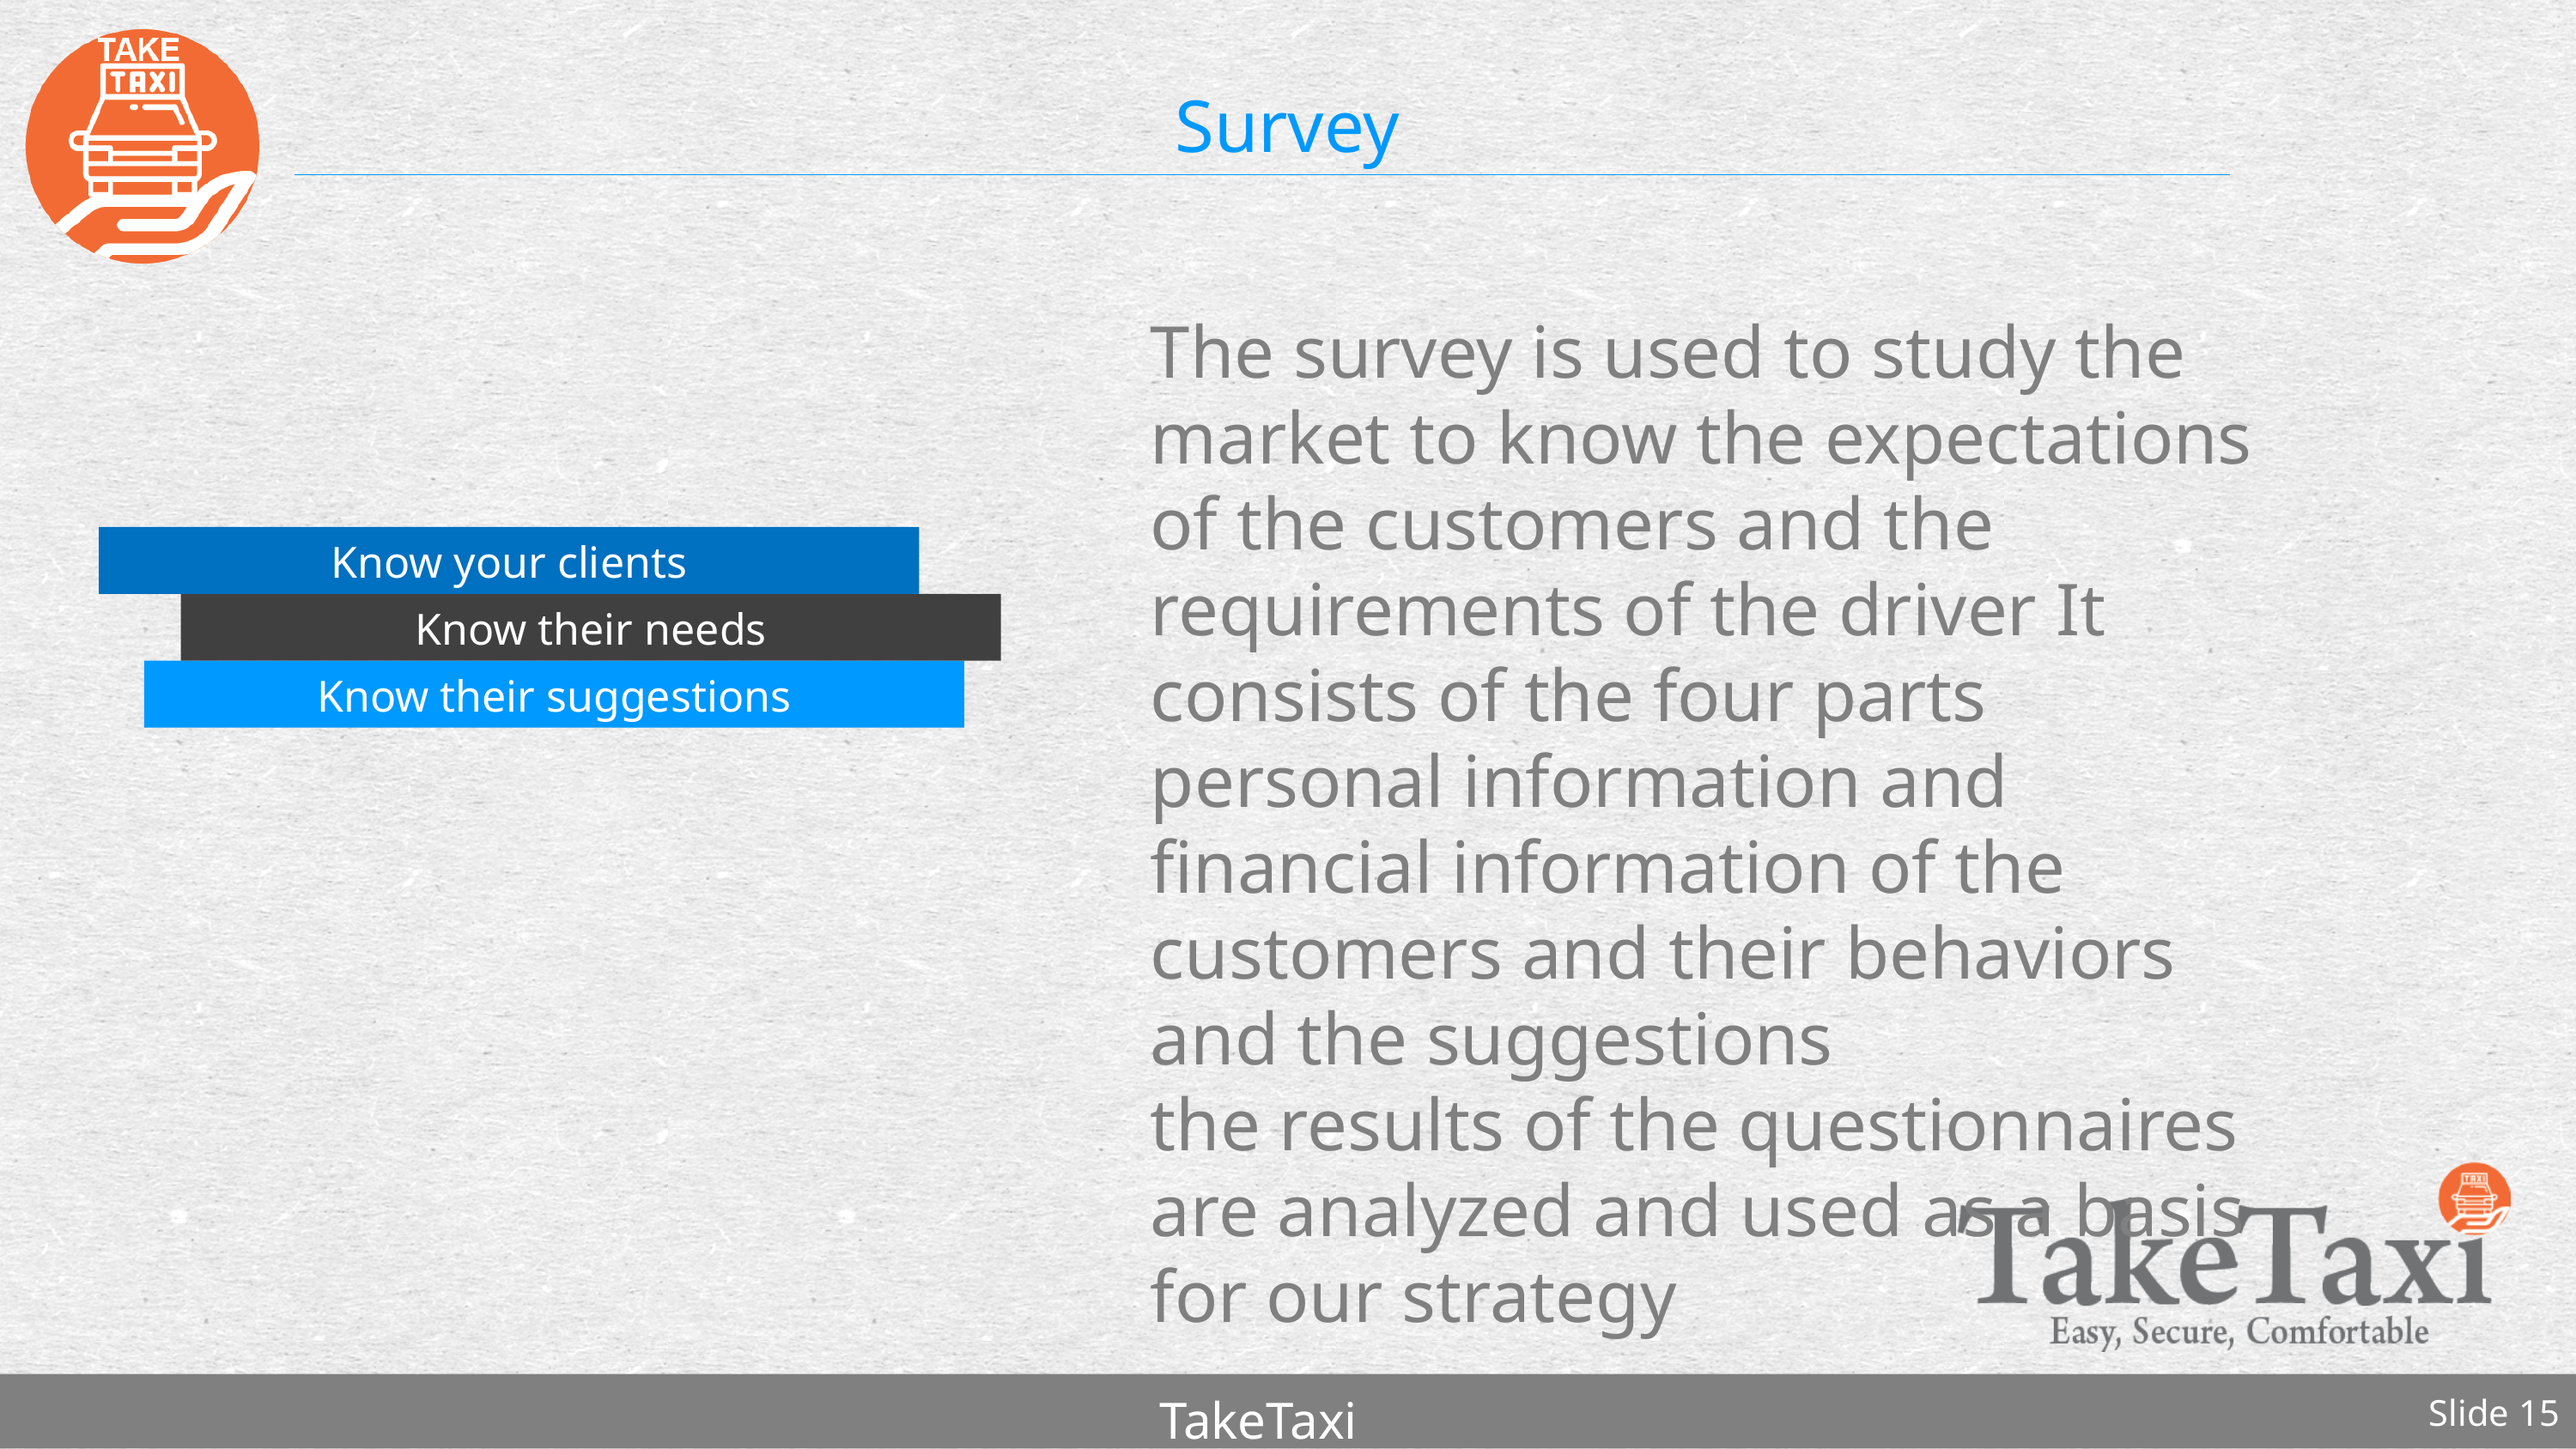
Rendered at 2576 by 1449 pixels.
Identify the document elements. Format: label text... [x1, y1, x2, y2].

slide_number Slide 15 [1993, 1384, 2573, 1432]
list Know their needs [180, 593, 1001, 661]
title Survey [268, 65, 2530, 175]
list Know their suggestions [143, 660, 964, 728]
footer TakeTaxi [823, 1383, 1693, 1432]
picture [0, 0, 2576, 1373]
text_box The survey is used to study the market to know the expectations of the customers and the requirements of the driver It consists of the four parts personal information and financial information of the customers and their behaviors and the suggestions the results of the questionnaires are analyzed and used as a basis for our strategy [1137, 300, 2308, 1343]
list Know your clients [99, 526, 920, 594]
